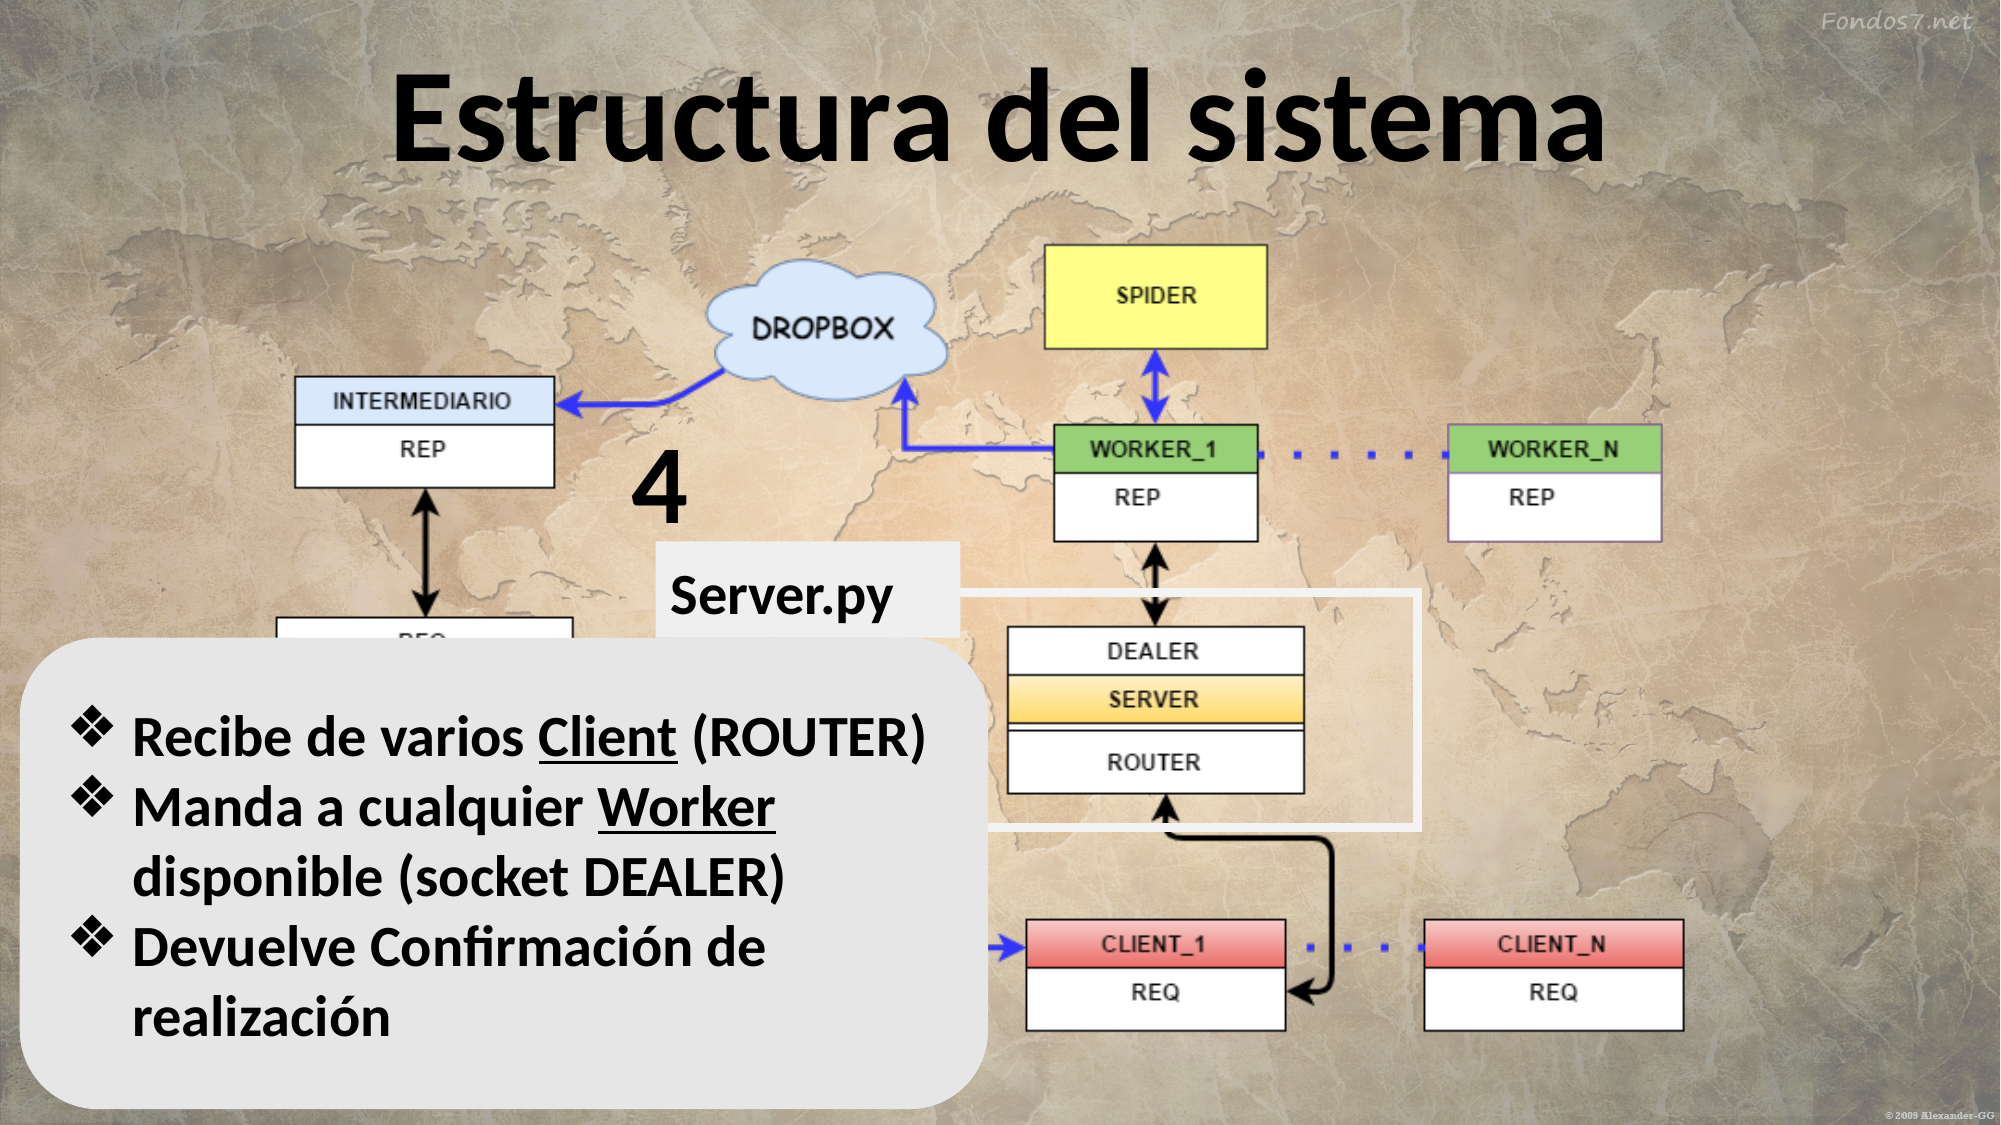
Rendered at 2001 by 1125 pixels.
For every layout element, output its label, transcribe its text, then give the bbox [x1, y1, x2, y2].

text_box Recibe de varios Client (ROUTER) Manda a cualquier Worker disponible (socket DEALER) Devuelve Confirmación de realización [19, 637, 124, 1110]
picture [0, 0, 2001, 1125]
title Estructura del sistema [137, 9, 1863, 225]
